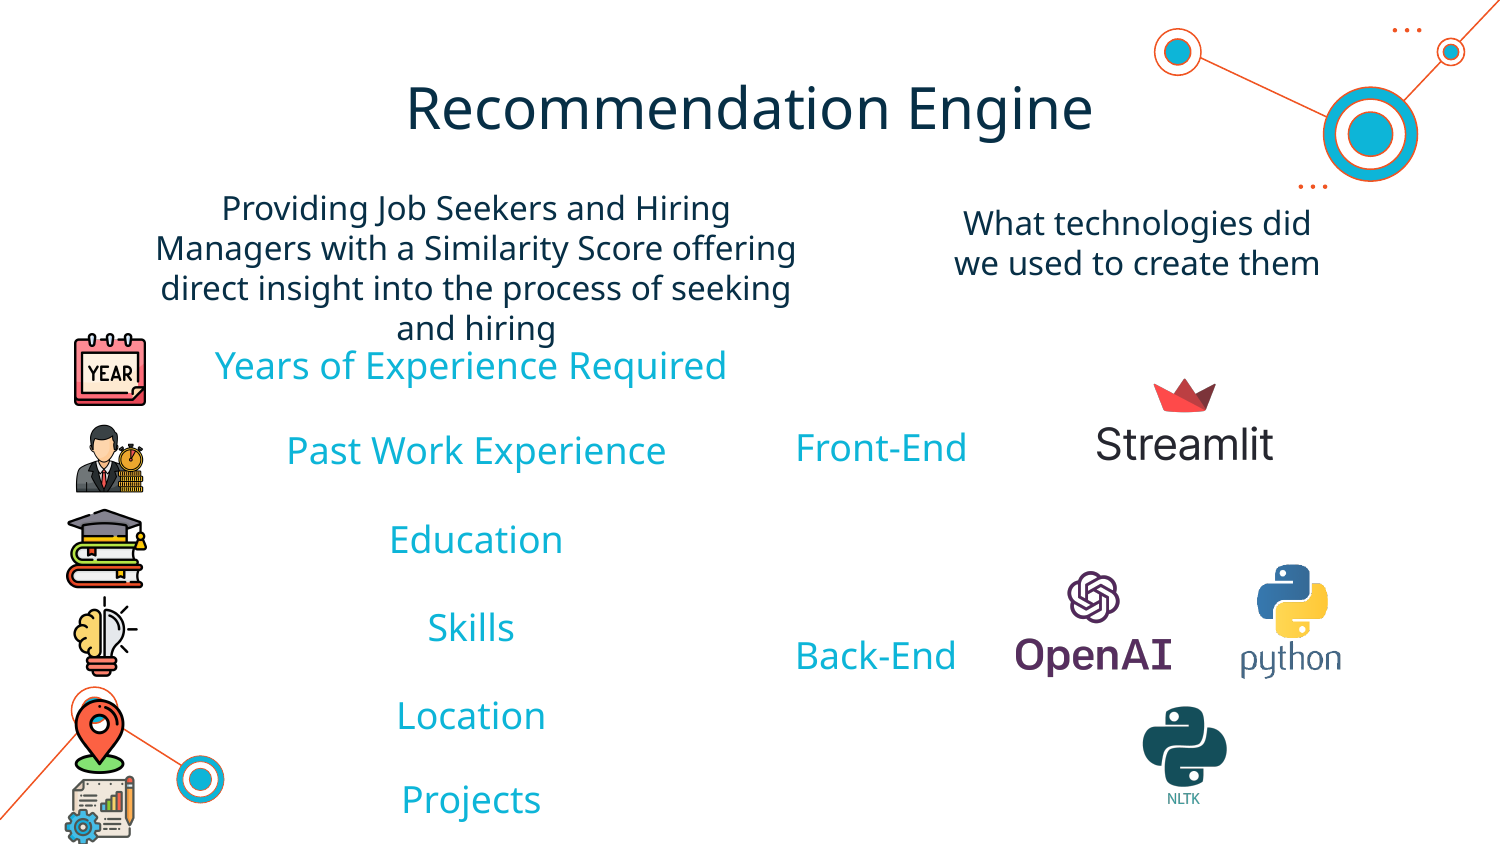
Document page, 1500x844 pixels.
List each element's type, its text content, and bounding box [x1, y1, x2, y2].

picture [66, 508, 147, 589]
picture [62, 699, 137, 844]
title Recommendation Engine [362, 56, 1138, 151]
text_box Front-End [759, 408, 1004, 478]
picture [1072, 353, 1297, 486]
text_box Past Work Experience [115, 412, 839, 482]
picture [73, 333, 146, 406]
picture [65, 596, 146, 677]
text_box Location [109, 677, 833, 747]
text_box Years of Experience Required [109, 327, 833, 397]
text_box What technologies did we used to create them [936, 186, 1339, 312]
picture [1016, 562, 1412, 684]
text_box Projects [140, 761, 833, 831]
text_box Skills [147, 588, 833, 658]
text_box Providing Job Seekers and Hiring Managers with a Similarity Score offering direct insight into the process of seeking and hiring [136, 172, 817, 297]
picture [1134, 699, 1235, 808]
text_box Education [143, 500, 839, 571]
picture [71, 419, 149, 497]
text_box Back-End [732, 616, 1021, 687]
